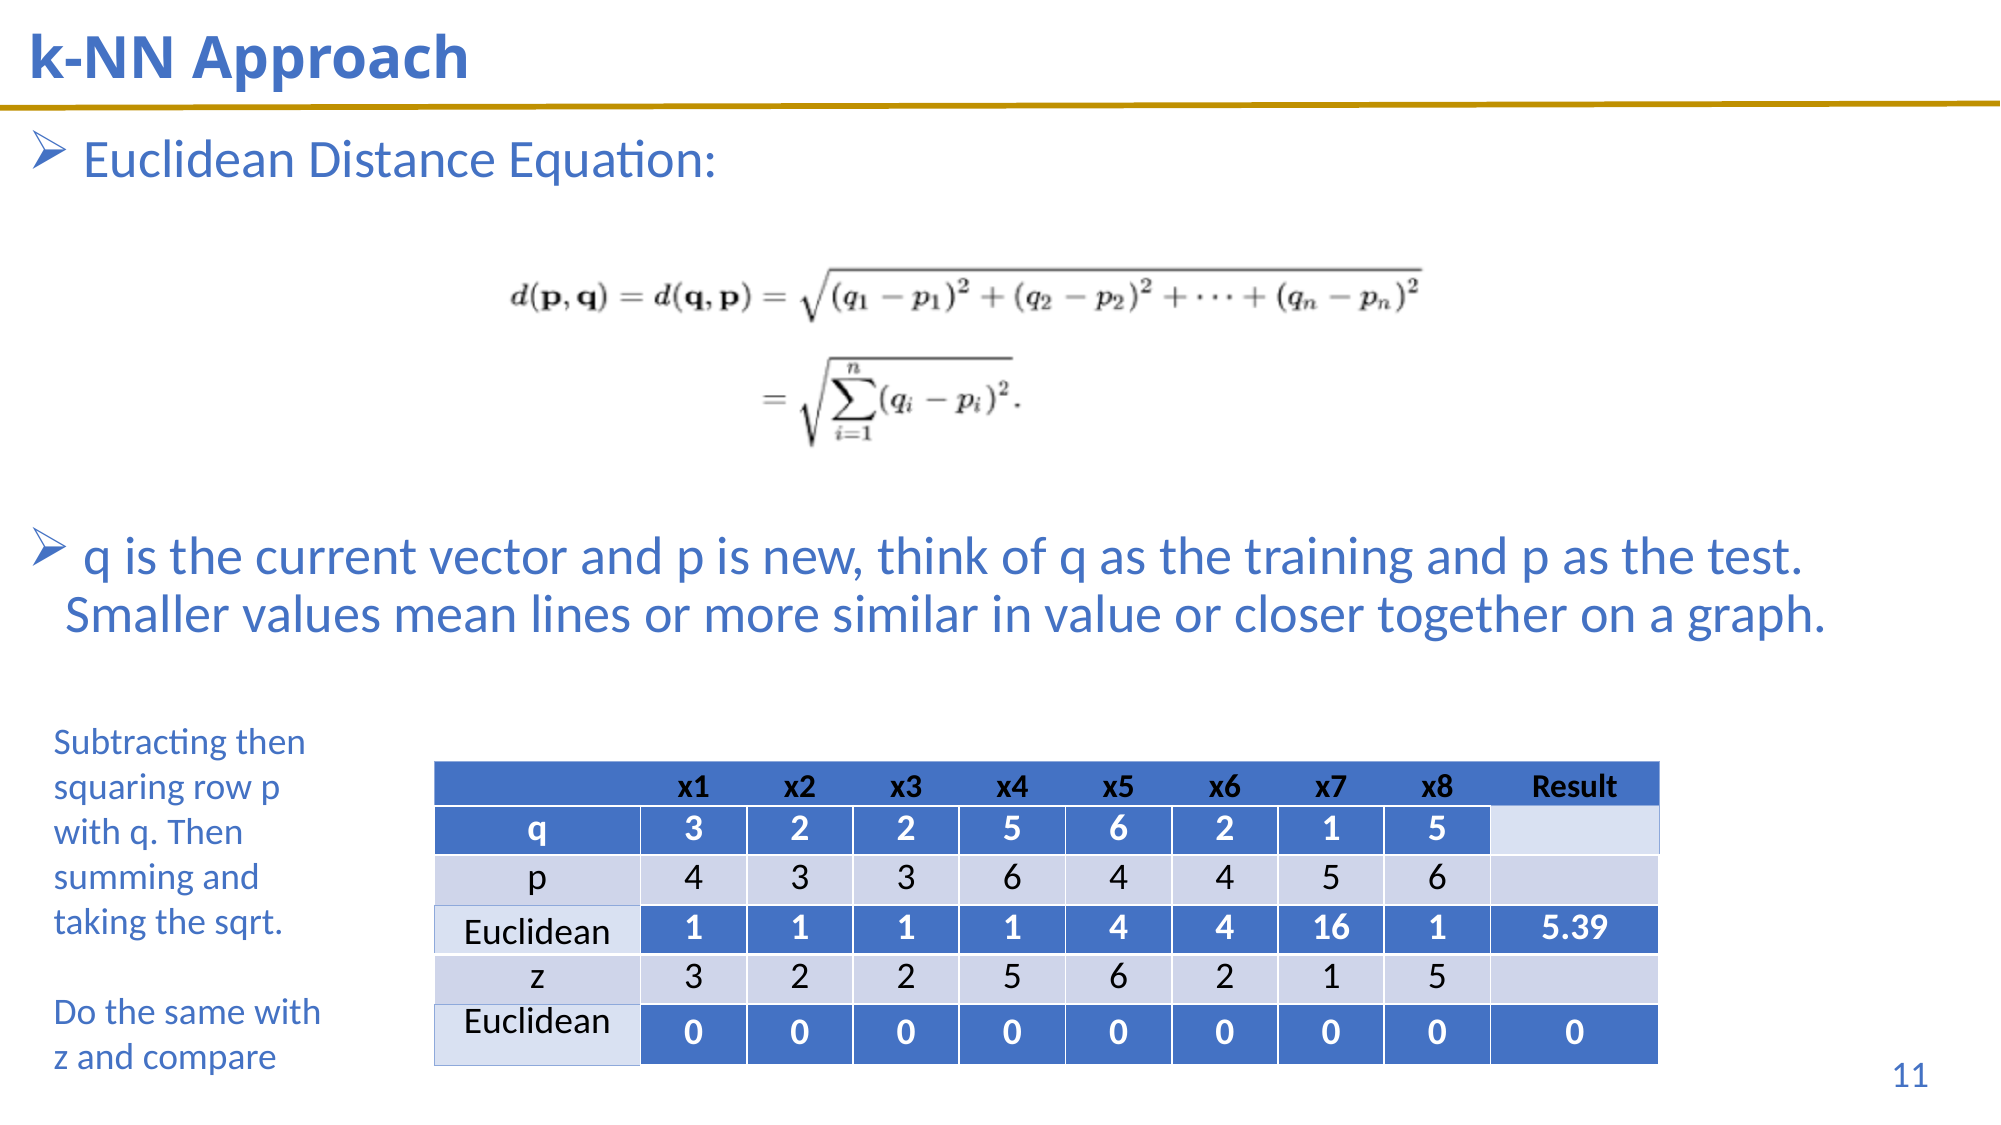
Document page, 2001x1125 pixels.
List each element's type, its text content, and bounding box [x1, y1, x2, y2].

table_cell Euclidean [435, 1005, 640, 1065]
table_header x3 [853, 762, 959, 805]
table_cell 5 [960, 807, 1065, 854]
table_cell 5 [960, 956, 1065, 1003]
table_cell 3 [748, 856, 852, 904]
table_cell 1 [748, 906, 852, 953]
table_cell 5 [1385, 807, 1490, 854]
table_cell 5 [1385, 956, 1490, 1003]
table_header x8 [1384, 762, 1490, 805]
table_cell 2 [1173, 807, 1277, 854]
table_cell 0 [1491, 1005, 1658, 1064]
table_cell 6 [960, 856, 1065, 904]
table_cell 0 [748, 1005, 852, 1064]
table_cell 1 [641, 906, 746, 953]
table_cell z [435, 956, 640, 1004]
table_cell 2 [854, 956, 958, 1003]
table_cell 4 [641, 856, 746, 904]
table_cell 1 [960, 906, 1065, 953]
table_header [435, 762, 641, 805]
table_cell 5.39 [1491, 906, 1658, 953]
table_cell 2 [748, 956, 852, 1003]
table_cell 1 [1279, 956, 1383, 1003]
table_cell 4 [1066, 906, 1171, 953]
table_cell 1 [854, 906, 958, 953]
table_cell 4 [1066, 856, 1171, 904]
table_header x1 [641, 762, 747, 805]
table_cell 6 [1066, 956, 1171, 1003]
table_cell 1 [1385, 906, 1490, 953]
table_cell 0 [1066, 1005, 1171, 1064]
table_header x7 [1278, 762, 1384, 805]
slide_number 11 [1493, 1042, 1944, 1103]
table_cell 5 [1279, 856, 1383, 904]
table_cell q [435, 807, 640, 854]
table_cell p [435, 856, 640, 905]
table_cell [1491, 806, 1659, 854]
table_cell 6 [1066, 807, 1171, 854]
table_cell 2 [1173, 956, 1277, 1003]
table_header x4 [959, 762, 1066, 805]
title k-NN Approach [13, 0, 1739, 120]
table_cell 1 [1279, 807, 1383, 854]
table_cell 0 [1279, 1005, 1383, 1064]
picture [283, 199, 1539, 498]
table_header x2 [747, 762, 853, 805]
table_cell 0 [1173, 1005, 1277, 1064]
table_cell 4 [1173, 856, 1277, 904]
table_cell 3 [641, 956, 746, 1003]
list Euclidean Distance Equation: q is the current vector and p is new, think of q as the training and p as the test. Smaller values mean lines or more similar in value or closer together on a graph. [13, 123, 1898, 655]
table_cell 0 [960, 1005, 1065, 1064]
table_cell 0 [641, 1005, 746, 1064]
table_cell 3 [854, 856, 958, 904]
table_cell Euclidean [435, 906, 640, 953]
table_cell [1491, 956, 1658, 1003]
table_cell 2 [748, 807, 852, 854]
text_box Subtracting then squaring row p with q. Then summing and taking the sqrt. Do the same with z and compare [38, 709, 341, 1085]
table_cell 2 [854, 807, 958, 854]
table_cell 16 [1279, 906, 1383, 953]
table_cell 0 [1385, 1005, 1490, 1064]
table_cell 6 [1385, 856, 1490, 904]
table_cell 3 [641, 807, 746, 854]
table_cell [1491, 856, 1658, 904]
table_cell 0 [854, 1005, 958, 1064]
table_header x6 [1172, 762, 1278, 805]
table_header x5 [1066, 762, 1172, 805]
table_cell 4 [1173, 906, 1277, 953]
table_header Result [1490, 762, 1659, 805]
